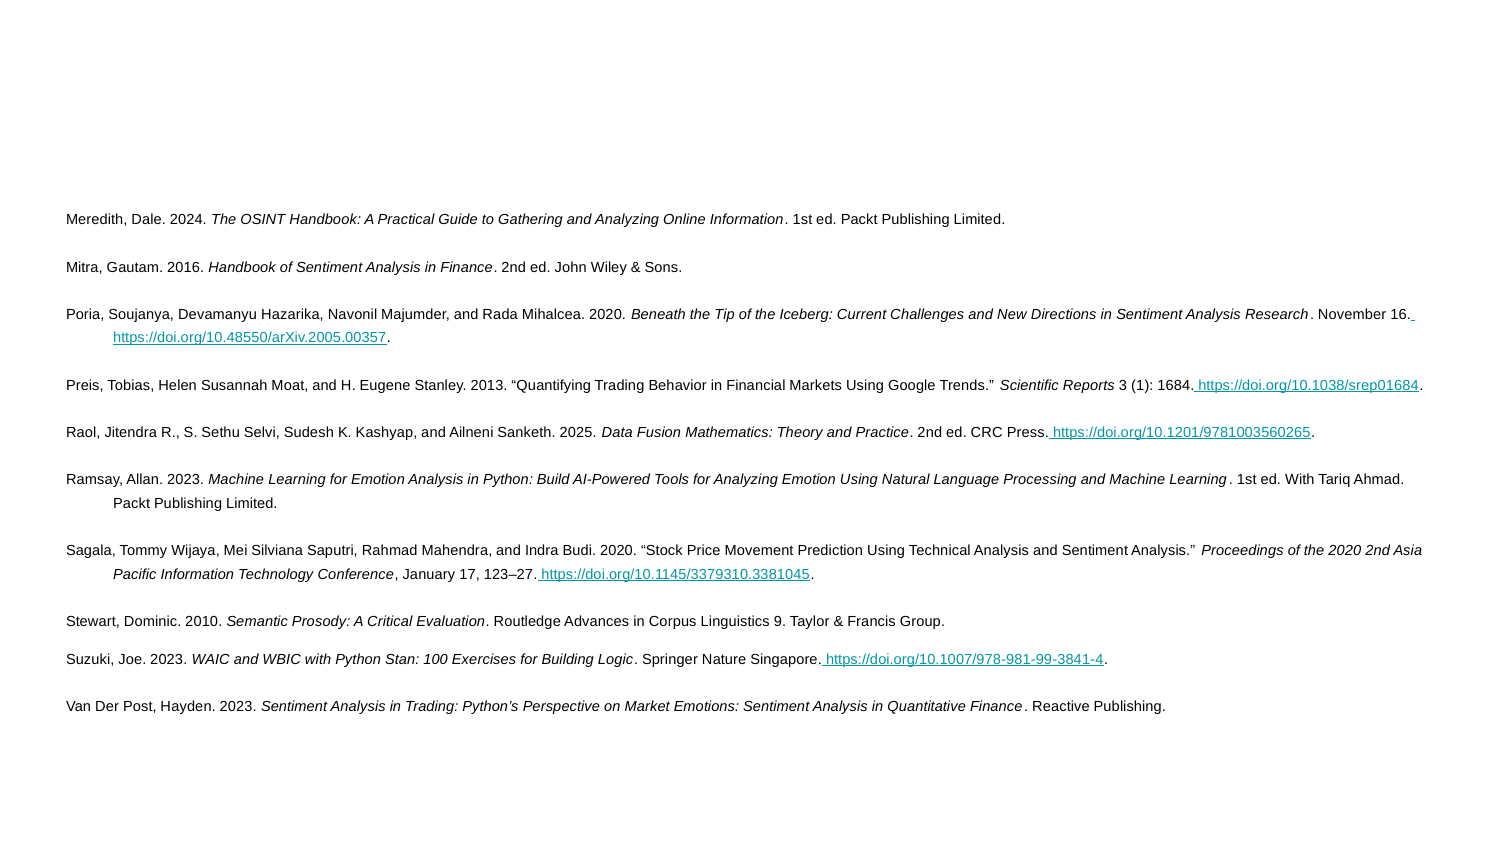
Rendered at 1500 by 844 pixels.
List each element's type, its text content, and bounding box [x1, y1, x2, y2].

list Meredith, Dale. 2024. The OSINT Handbook: A Practical Guide to Gathering and Analyzing Online Information. 1st ed. Packt Publishing Limited. Mitra, Gautam. 2016. Handbook of Sentiment Analysis in Finance. 2nd ed. John Wiley & Sons. Poria, Soujanya, Devamanyu Hazarika, Navonil Majumder, and Rada Mihalcea. 2020. Beneath the Tip of the Iceberg: Current Challenges and New Directions in Sentiment Analysis Research. November 16. https://doi.org/10.48550/arXiv.2005.00357. Preis, Tobias, Helen Susannah Moat, and H. Eugene Stanley. 2013. “Quantifying Trading Behavior in Financial Markets Using Google Trends.” Scientific Reports 3 (1): 1684. https://doi.org/10.1038/srep01684. Raol, Jitendra R., S. Sethu Selvi, Sudesh K. Kashyap, and Ailneni Sanketh. 2025. Data Fusion Mathematics: Theory and Practice. 2nd ed. CRC Press. https://doi.org/10.1201/9781003560265. Ramsay, Allan. 2023. Machine Learning for Emotion Analysis in Python: Build AI-Powered Tools for Analyzing Emotion Using Natural Language Processing and Machine Learning. 1st ed. With Tariq Ahmad. Packt Publishing Limited. Sagala, Tommy Wijaya, Mei Silviana Saputri, Rahmad Mahendra, and Indra Budi. 2020. “Stock Price Movement Prediction Using Technical Analysis and Sentiment Analysis.” Proceedings of the 2020 2nd Asia Pacific Information Technology Conference, January 17, 123–27. https://doi.org/10.1145/3379310.3381045. Stewart, Dominic. 2010. Semantic Prosody: A Critical Evaluation. Routledge Advances in Corpus Linguistics 9. Taylor & Francis Group. Suzuki, Joe. 2023. WAIC and WBIC with Python Stan: 100 Exercises for Building Logic. Springer Nature Singapore. https://doi.org/10.1007/978-981-99-3841-4. Van Der Post, Hayden. 2023. Sentiment Analysis in Trading: Python’s Perspective on Market Emotions: Sentiment Analysis in Quantitative Finance. Reactive Publishing. [51, 189, 1449, 750]
